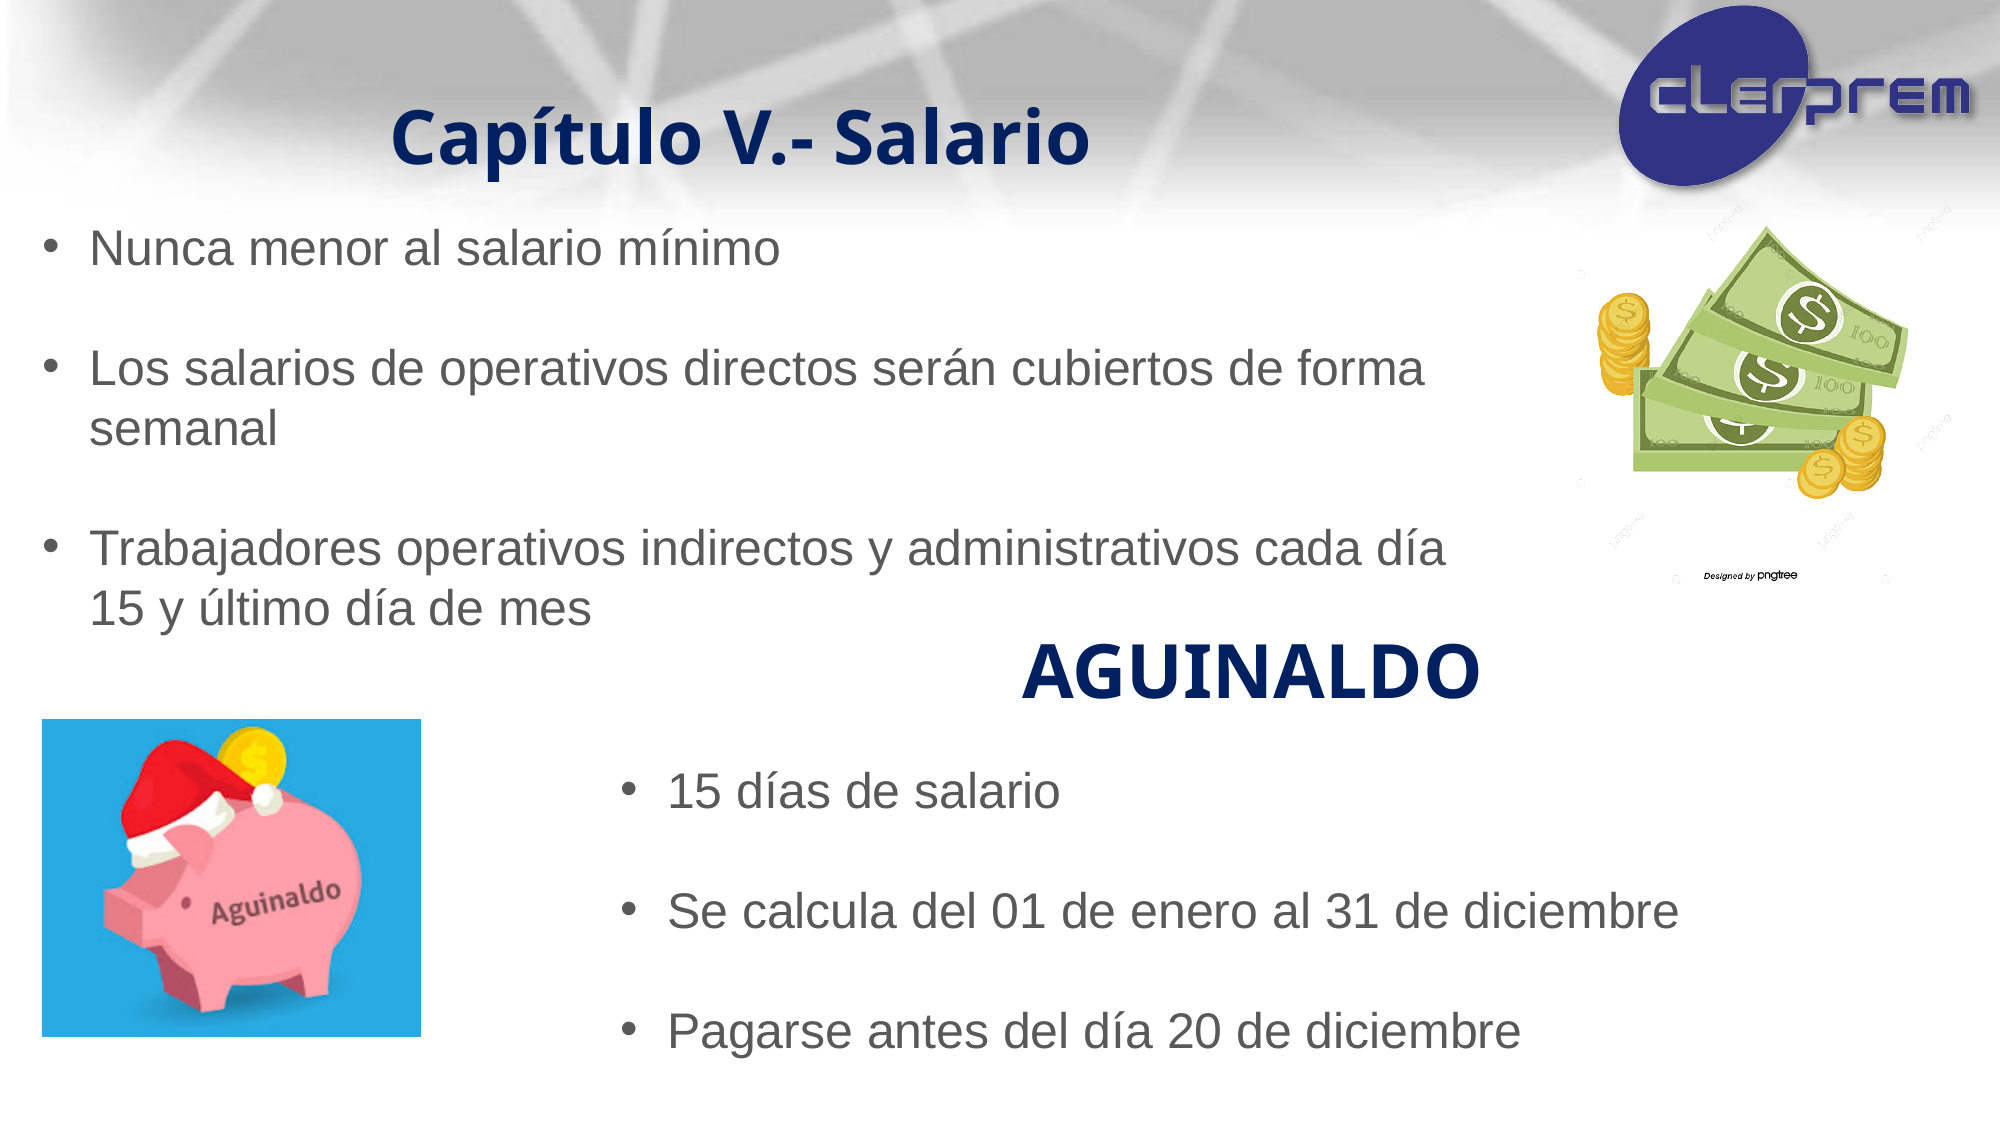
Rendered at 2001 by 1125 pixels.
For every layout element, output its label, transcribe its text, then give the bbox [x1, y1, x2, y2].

text_box Nunca menor al salario mínimo Los salarios de operativos directos serán cubiertos de forma semanal Trabajadores operativos indirectos y administrativos cada día 15 y último día de mes [28, 244, 1500, 778]
picture [41, 719, 421, 1037]
text_box AGUINALDO 15 días de salario Se calcula del 01 de enero al 31 de diciembre Pagarse antes del día 20 de diciembre [605, 615, 1900, 1066]
picture [0, 0, 2000, 593]
